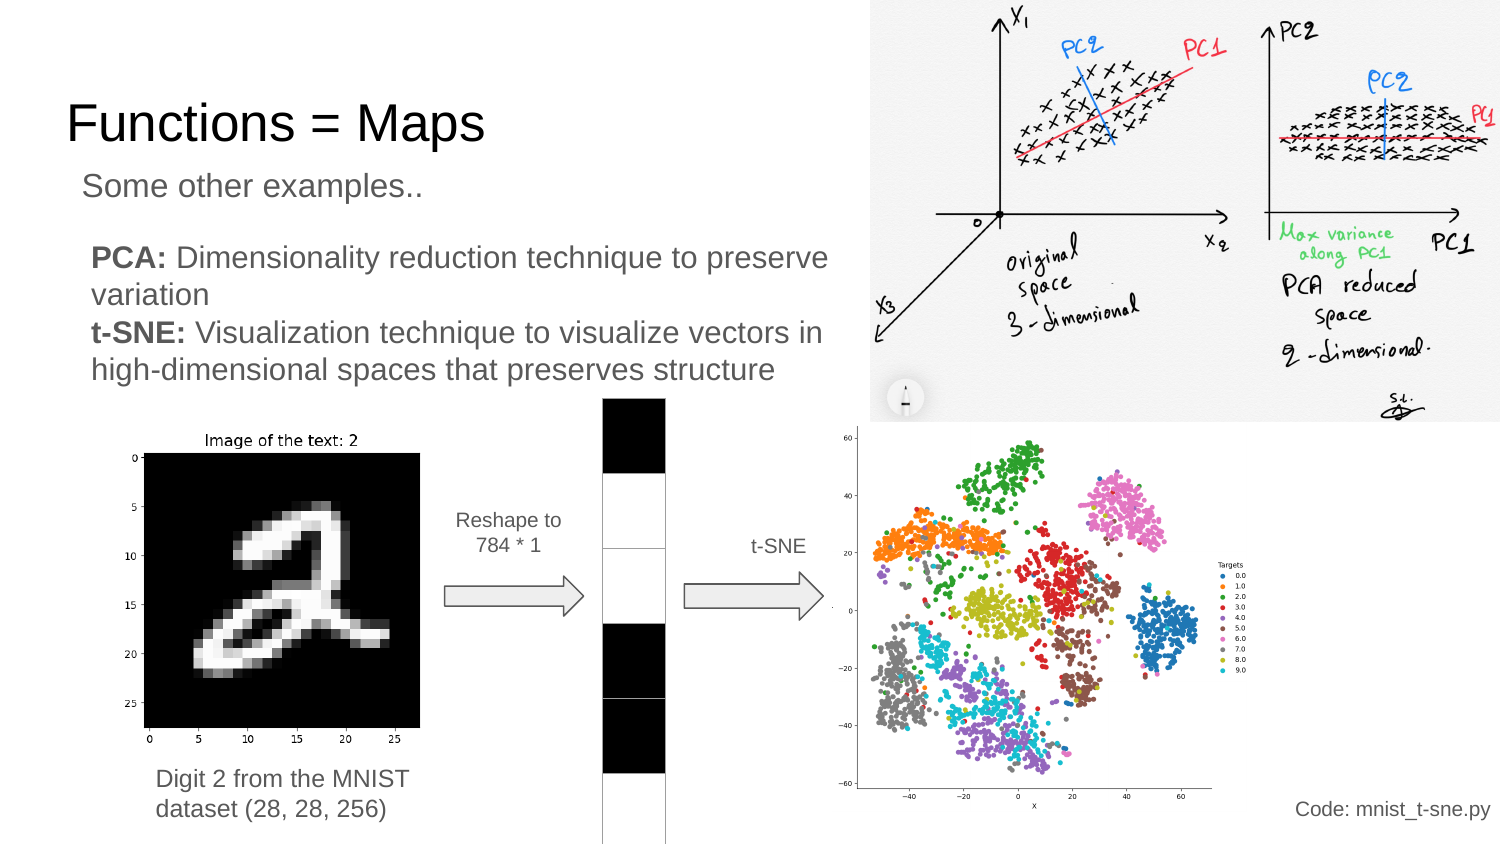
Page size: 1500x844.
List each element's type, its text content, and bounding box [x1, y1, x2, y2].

text_box Some other examples.. [66, 149, 864, 220]
text_box Code: mnist_t-sne.py [1278, 783, 1500, 834]
text_box Digit 2 from the MNIST dataset (28, 28, 256) [140, 747, 491, 838]
picture [832, 0, 1500, 813]
table_cell [603, 549, 665, 623]
table_cell [603, 624, 665, 698]
text_box t-SNE [703, 520, 827, 571]
table_cell [603, 774, 665, 844]
table_cell [603, 474, 665, 548]
table_cell [603, 699, 665, 773]
text_box [684, 572, 824, 621]
title Functions = Maps [51, 72, 864, 167]
table_header [603, 399, 665, 473]
text_box [469, 576, 584, 617]
picture [115, 428, 465, 760]
text_box PCA: Dimensionality reduction technique to preserve variation t-SNE: Visualization technique to visualize vectors in high-dimensional spaces that preserves structure [76, 222, 854, 402]
text_box Reshape to 784 * 1 [469, 491, 584, 572]
